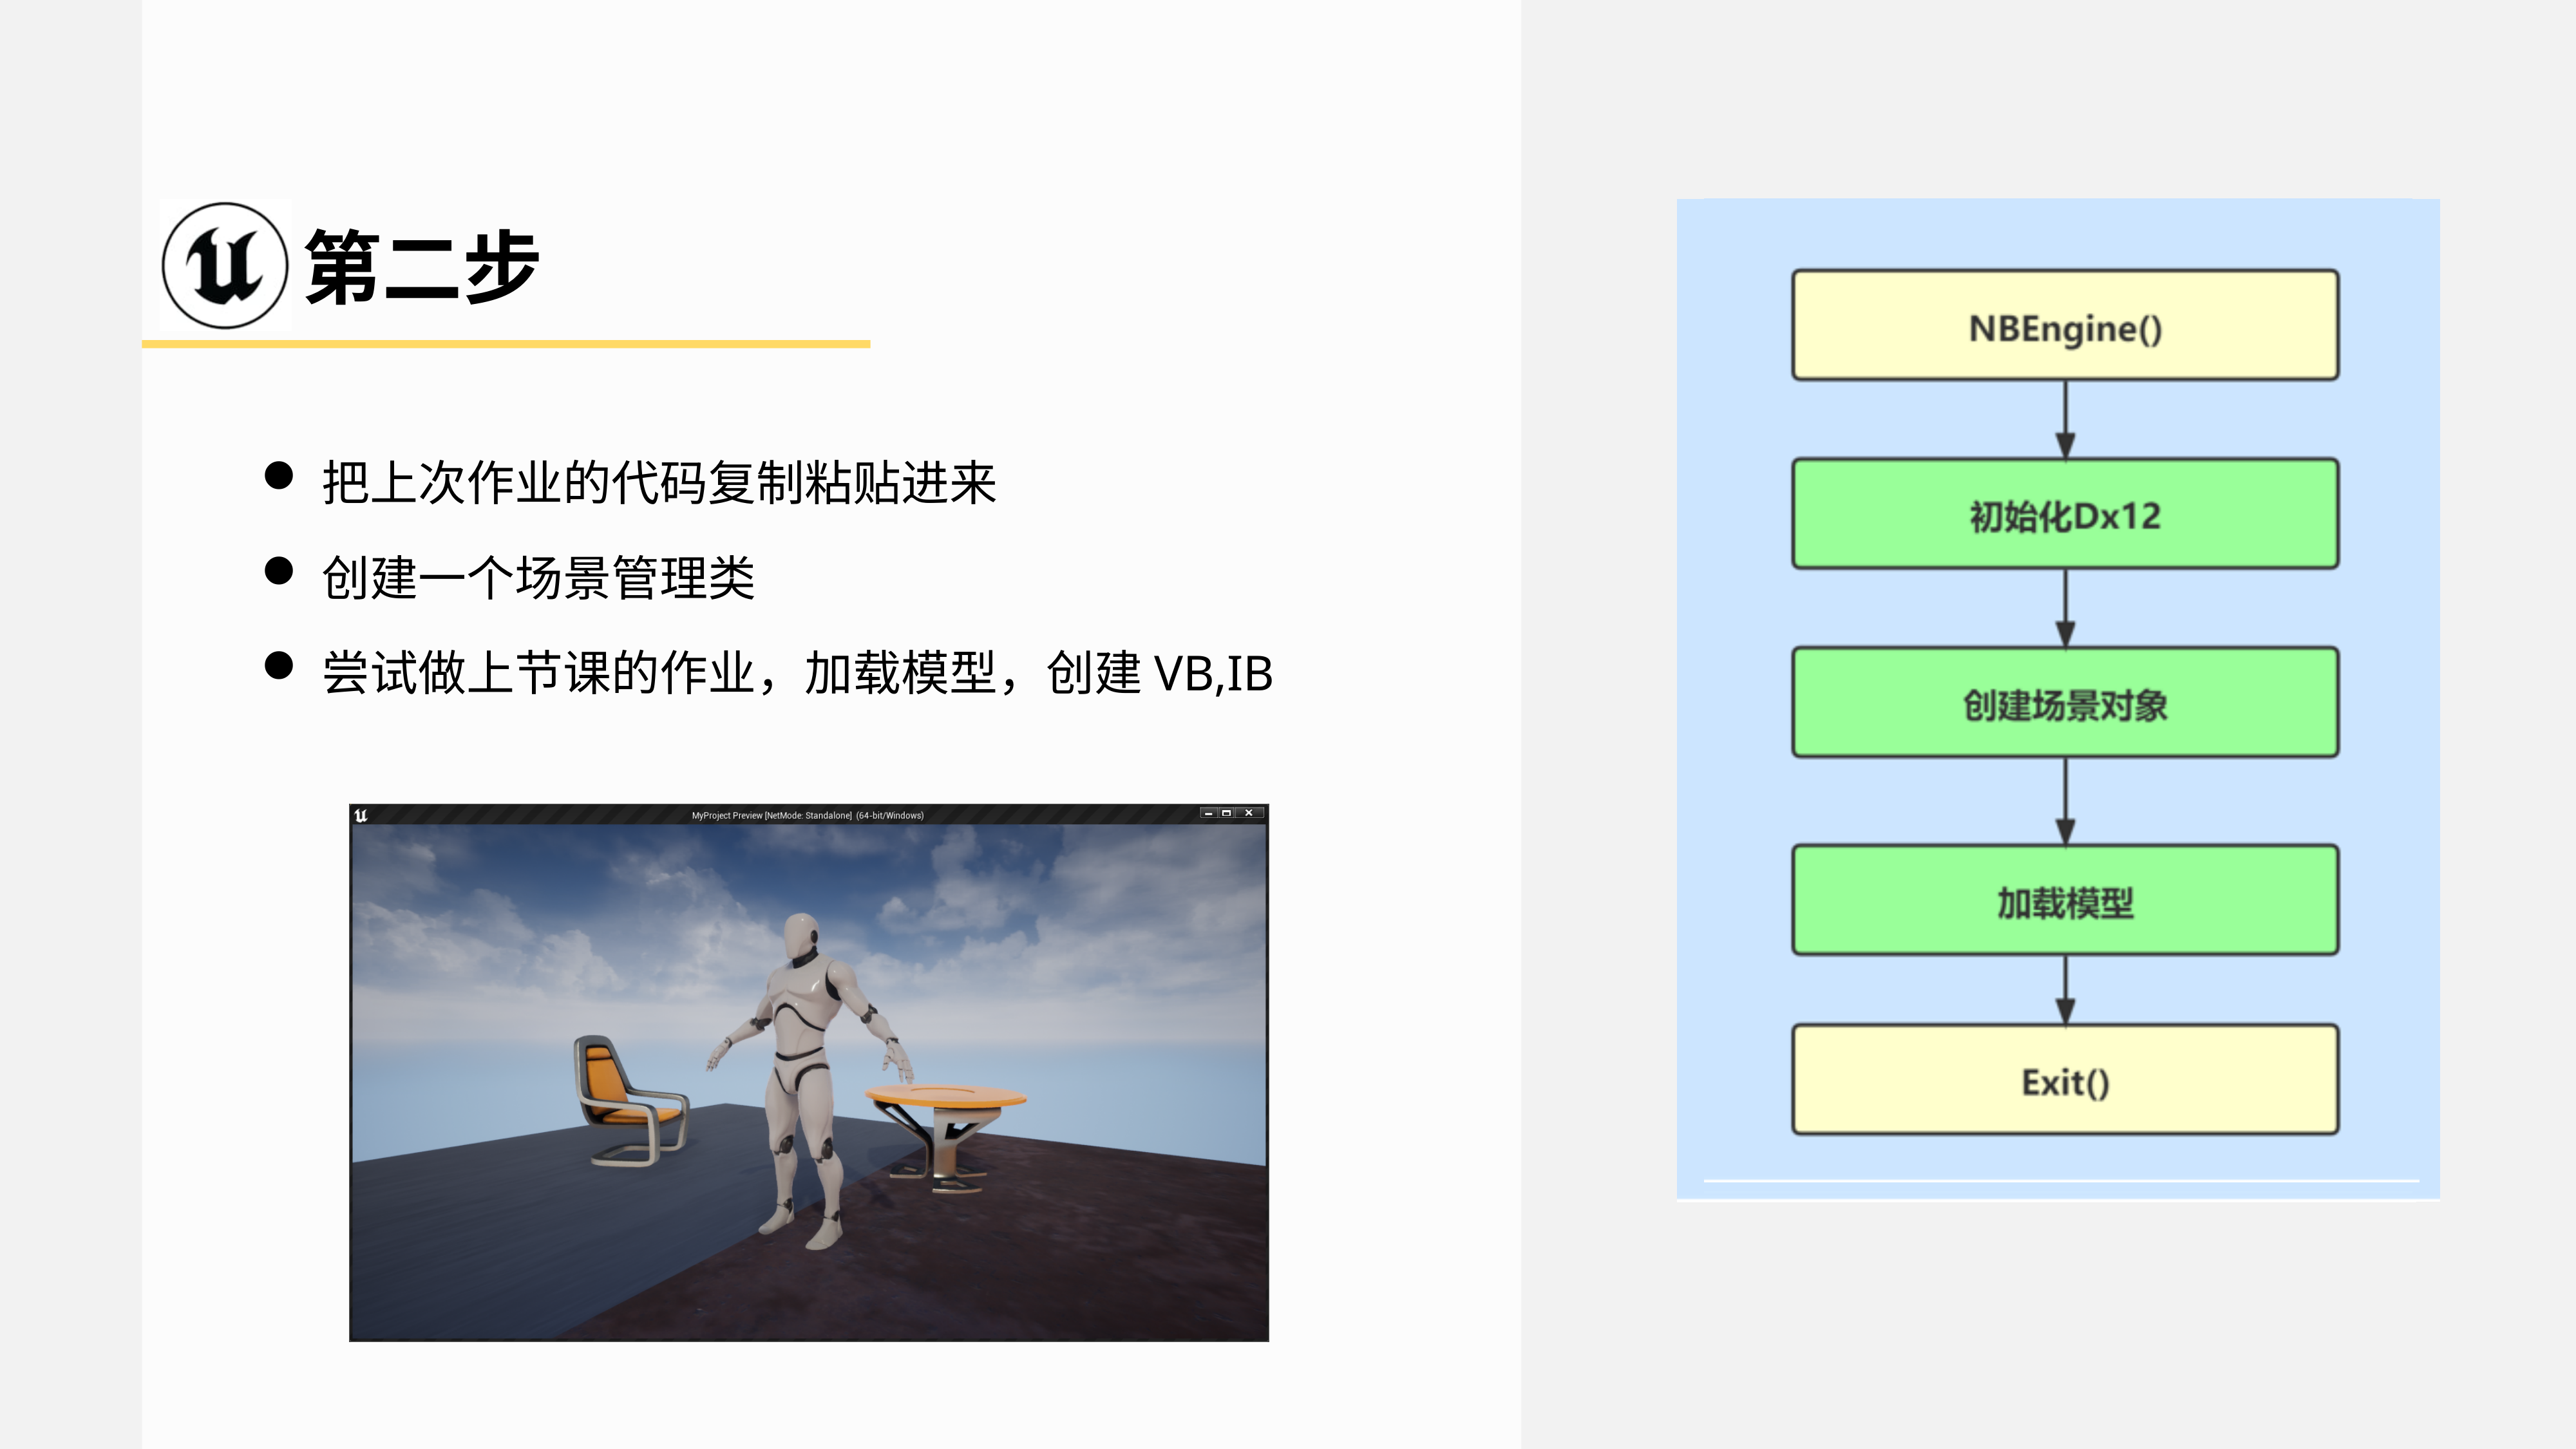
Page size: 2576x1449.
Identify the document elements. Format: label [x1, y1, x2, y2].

picture [349, 804, 1269, 1342]
picture [1676, 198, 2440, 1202]
picture [160, 199, 292, 331]
text_box [142, 0, 1522, 1449]
